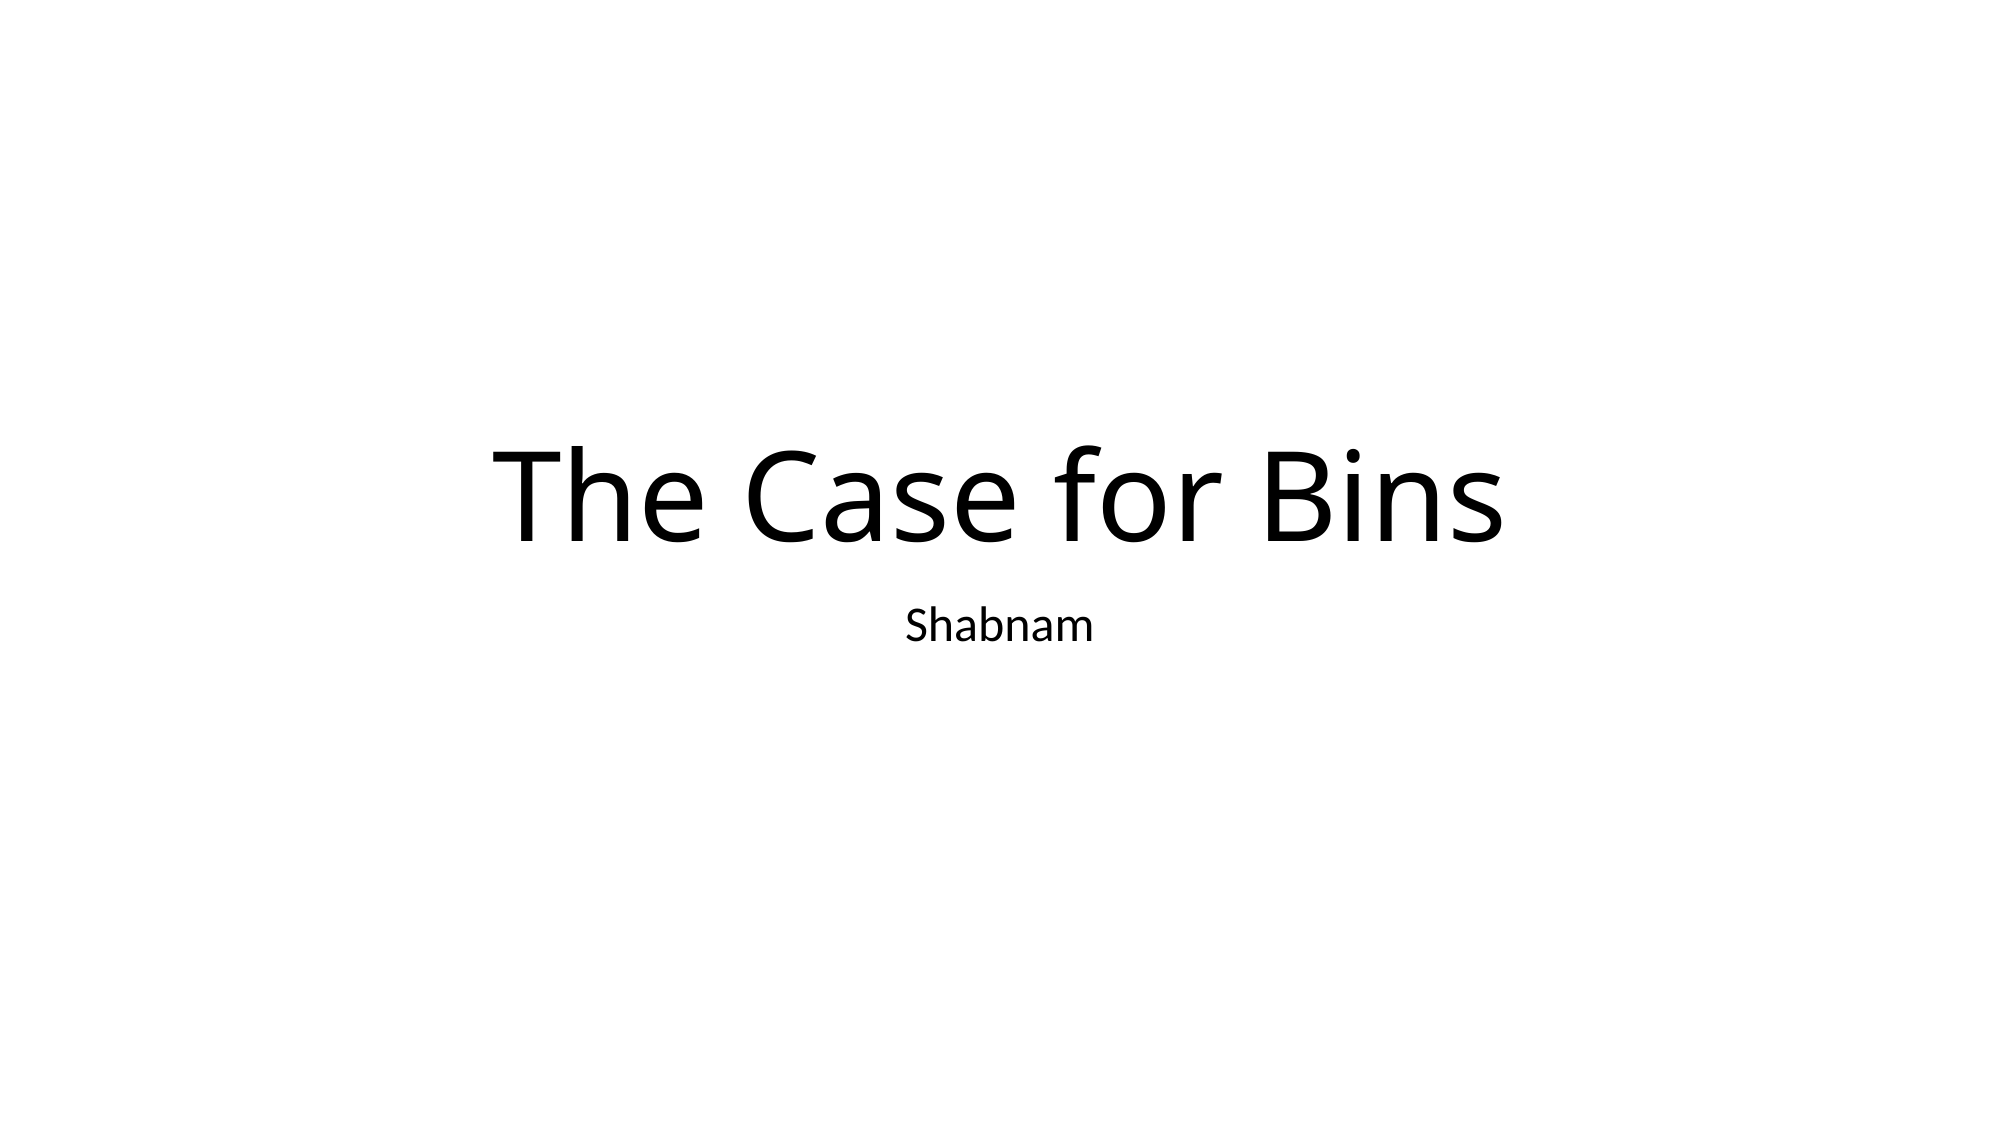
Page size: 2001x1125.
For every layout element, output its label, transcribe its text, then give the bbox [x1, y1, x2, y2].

title The Case for Bins [249, 184, 1750, 576]
subtitle Shabnam [249, 590, 1750, 863]
